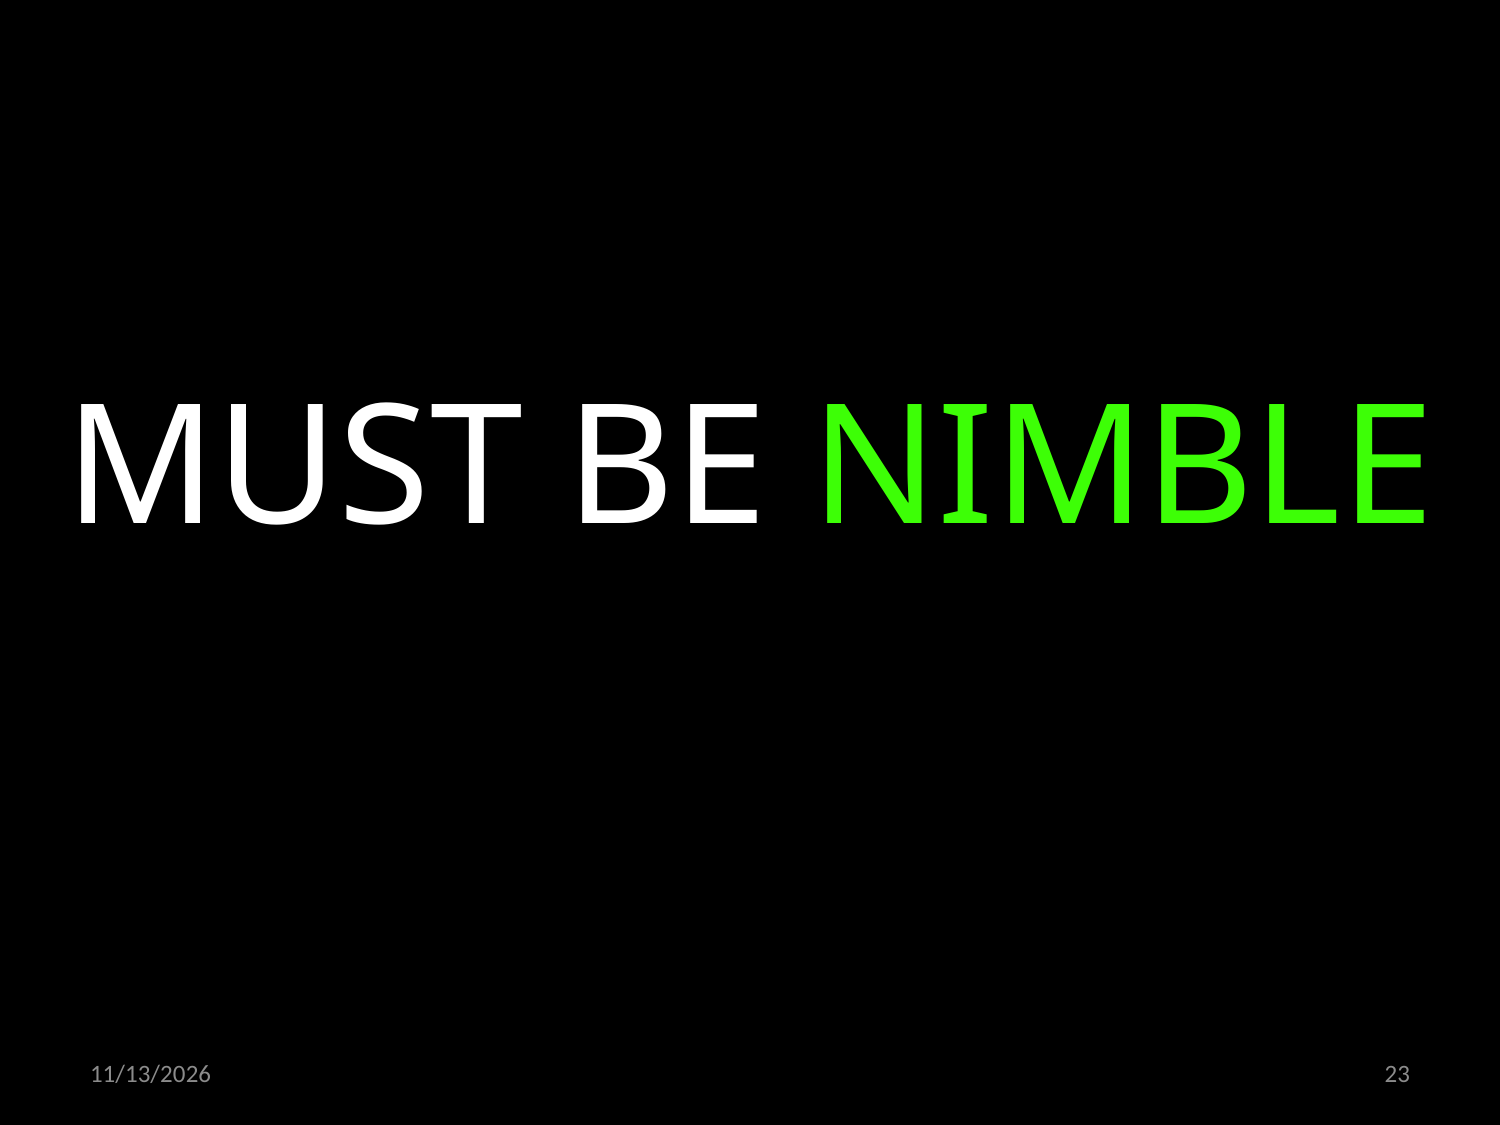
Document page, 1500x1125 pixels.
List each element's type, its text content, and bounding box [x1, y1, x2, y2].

slide_number 23 [1074, 1042, 1425, 1103]
text_box MUST BE NIMBLE [0, 348, 1500, 451]
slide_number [75, 1042, 425, 1103]
